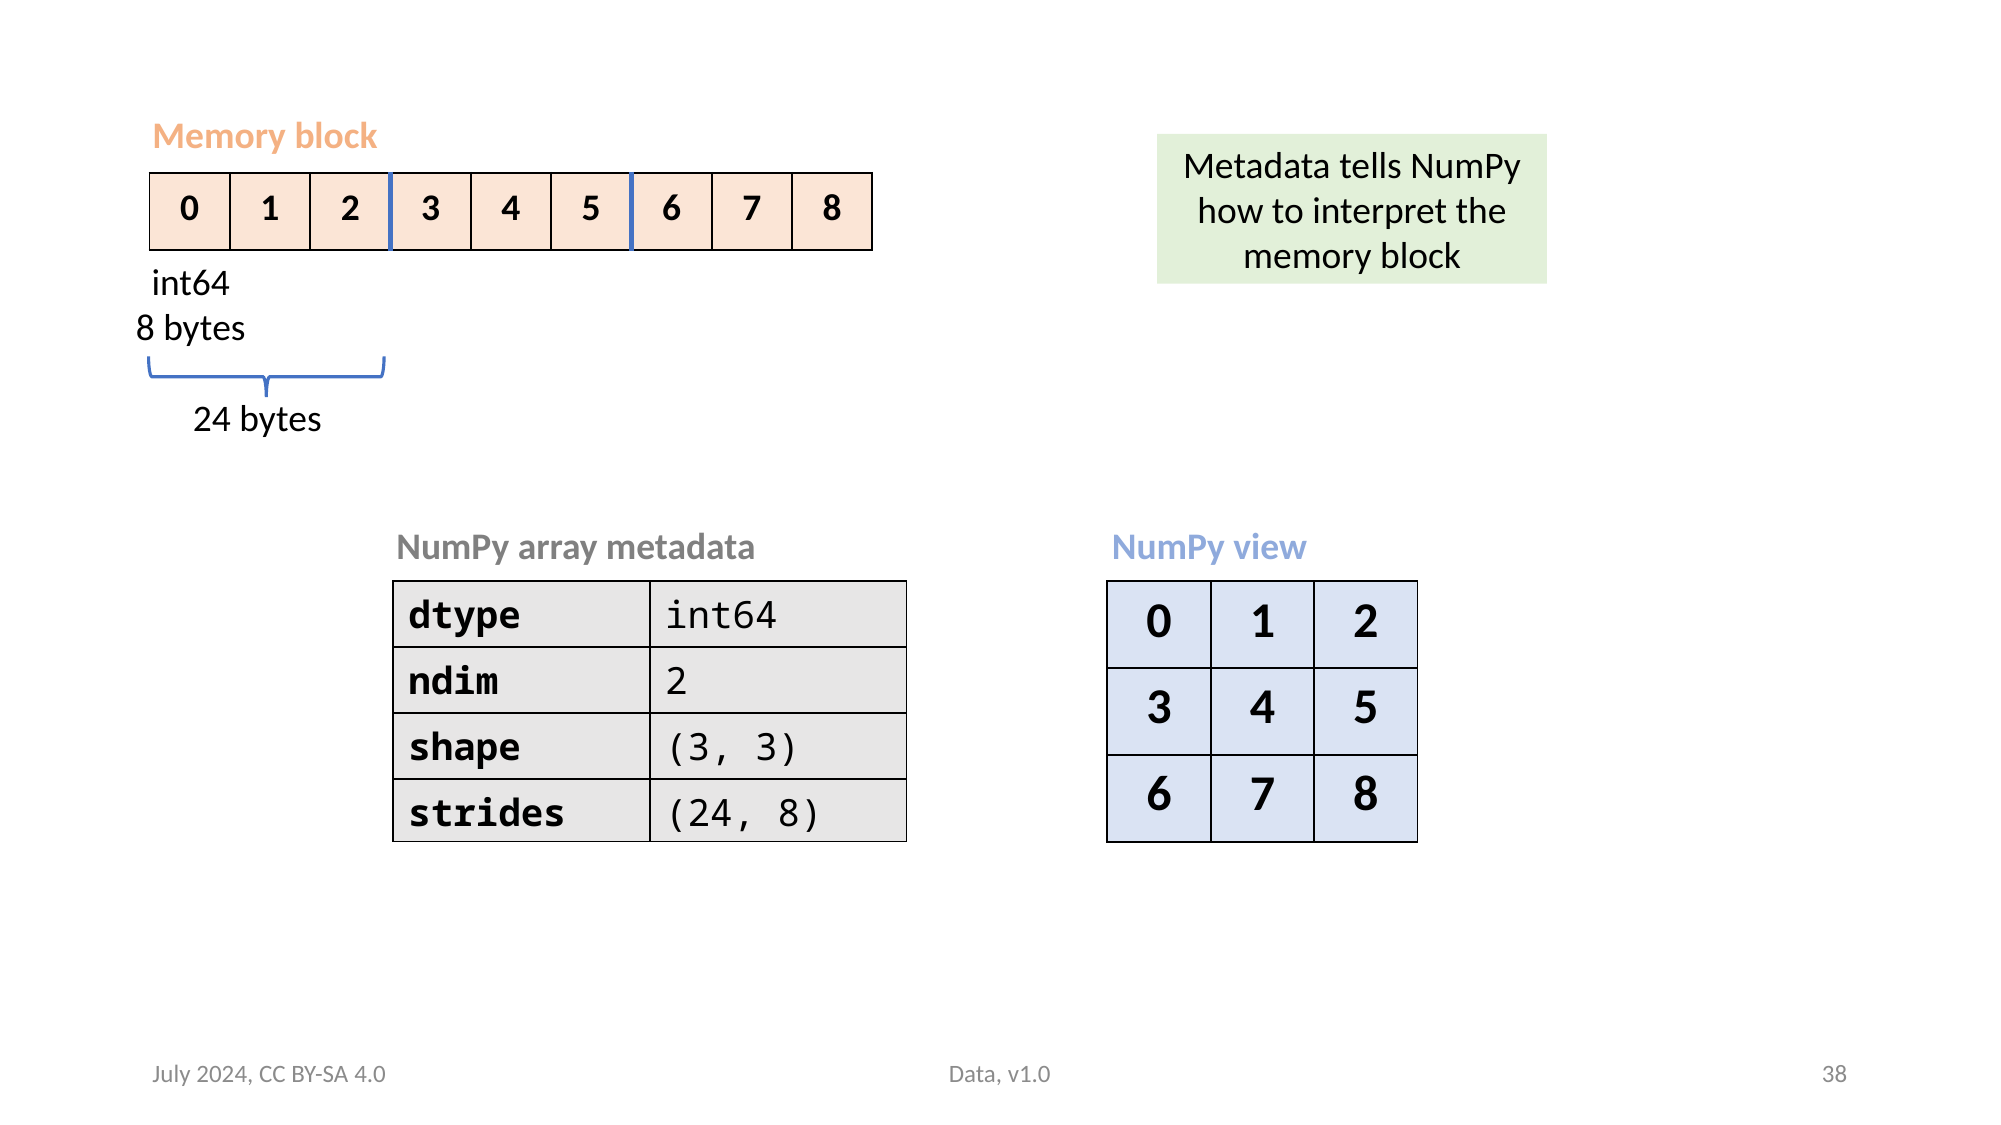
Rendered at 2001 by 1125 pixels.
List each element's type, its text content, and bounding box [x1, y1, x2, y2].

table_cell 4 [1212, 669, 1313, 754]
table_header dtype [394, 582, 649, 646]
table_header 6 [634, 174, 711, 249]
table_header 7 [713, 174, 791, 249]
footer Data, v1.0 [662, 1042, 1338, 1103]
table_cell 2 [651, 648, 906, 712]
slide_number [137, 1042, 588, 1103]
table_cell 3 [1108, 669, 1210, 754]
table_cell 5 [1315, 669, 1417, 754]
table_header 4 [472, 174, 550, 249]
table_header 0 [150, 174, 229, 249]
slide_number 38 [1412, 1042, 1863, 1103]
text_box [148, 356, 385, 386]
table_cell strides [394, 780, 649, 841]
text_box NumPy view [1097, 514, 1416, 575]
table_header 2 [311, 174, 388, 249]
table_header 8 [793, 174, 871, 249]
table_header 0 [1108, 582, 1210, 667]
table_header 1 [1212, 582, 1313, 667]
text_box Memory block [137, 103, 457, 164]
table_header 5 [552, 174, 629, 249]
table_cell 8 [1315, 756, 1417, 841]
text_box NumPy array metadata [381, 514, 807, 575]
table_cell 6 [1108, 756, 1210, 841]
text_box int64 8 bytes [90, 250, 292, 355]
table_cell (24, 8) [651, 780, 906, 841]
table_header 3 [393, 174, 470, 249]
text_box Metadata tells NumPy how to interpret the memory block [1157, 133, 1547, 284]
table_header 1 [231, 174, 309, 249]
table_header 2 [1315, 582, 1417, 667]
table_cell (3, 3) [651, 714, 906, 778]
table_header int64 [651, 582, 906, 646]
text_box 24 bytes [178, 386, 405, 446]
table_cell ndim [394, 648, 649, 712]
table_cell shape [394, 714, 649, 778]
table_cell 7 [1212, 756, 1313, 841]
